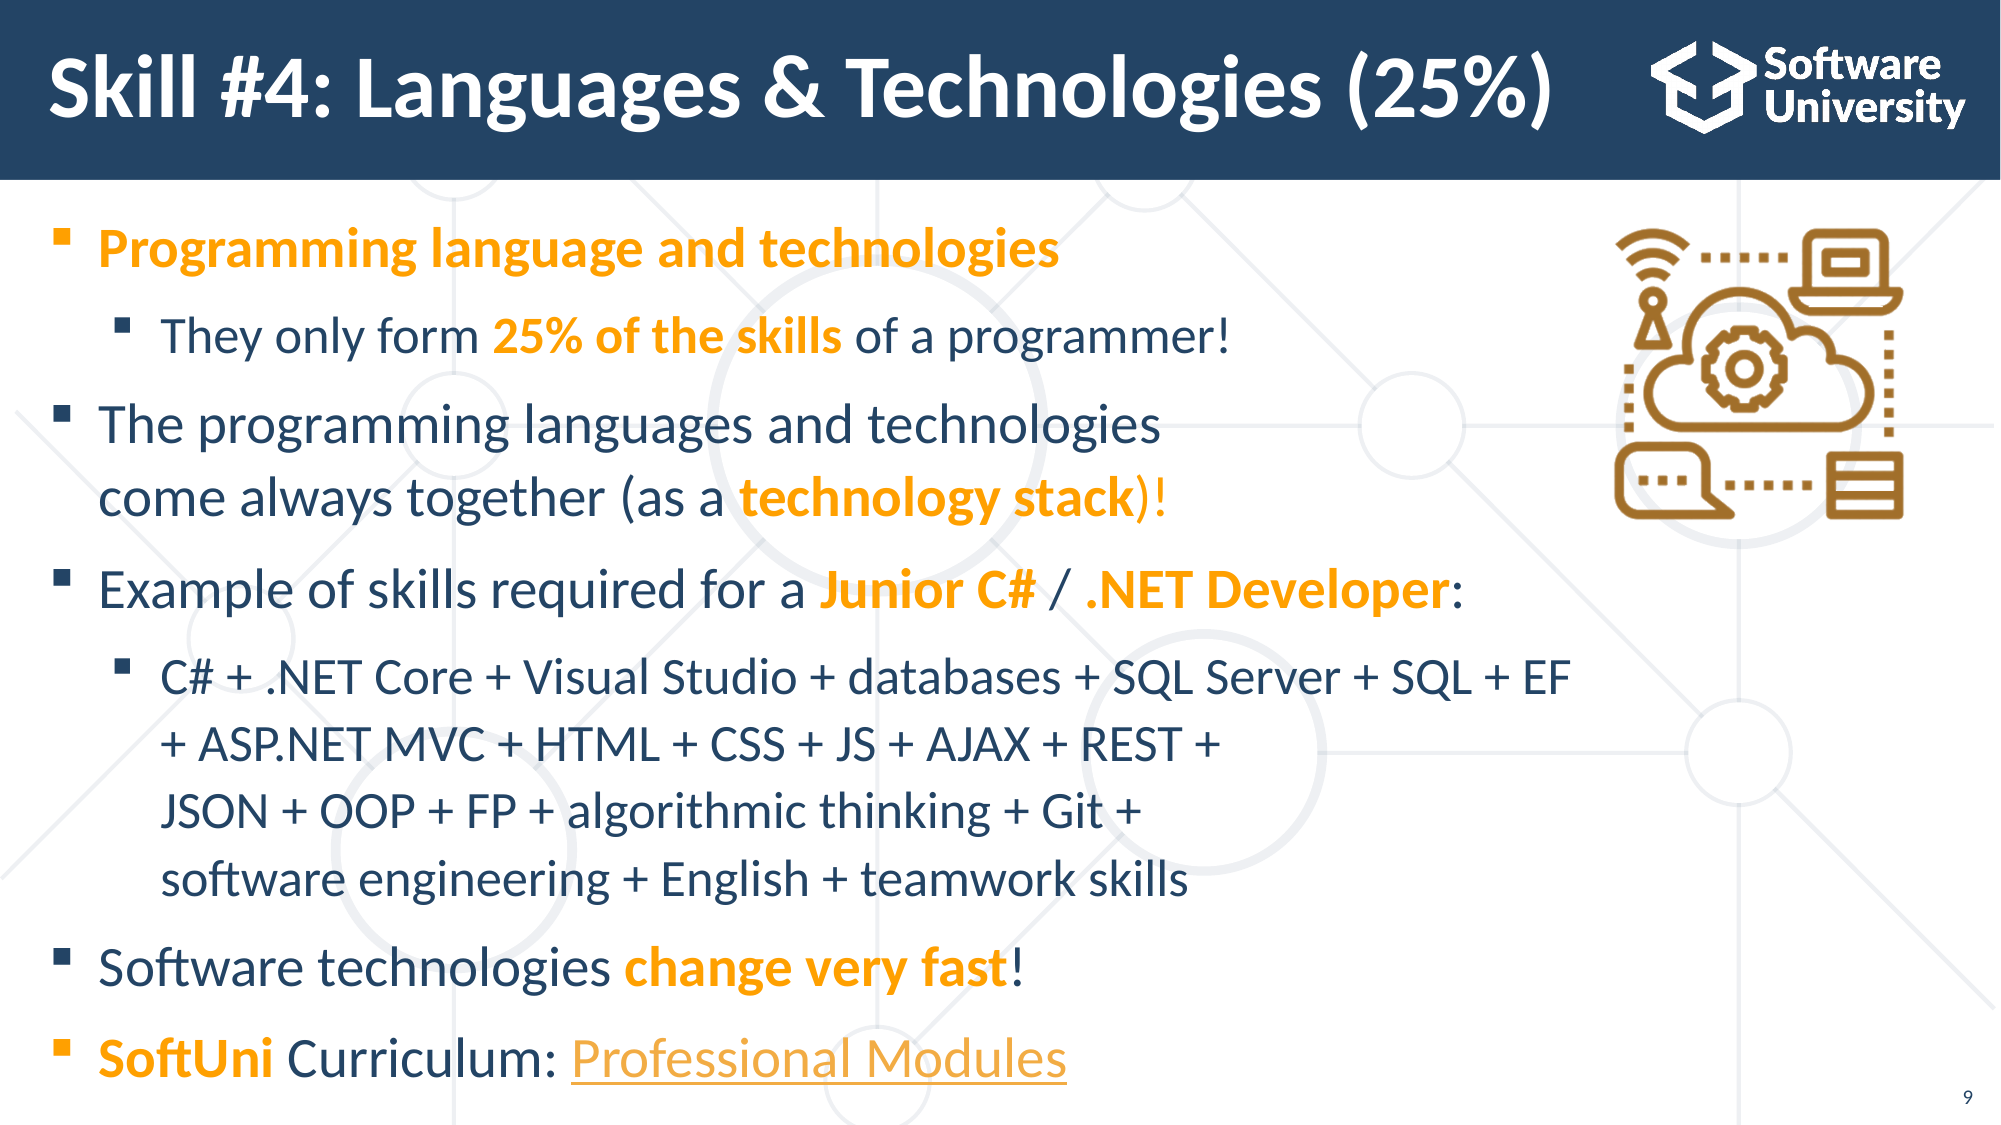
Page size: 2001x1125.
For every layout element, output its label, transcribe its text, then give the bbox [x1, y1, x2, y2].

title Skill #4: Languages & Technologies (25%) [31, 16, 1625, 162]
slide_number 9 [1927, 1067, 1989, 1117]
picture [1605, 219, 1913, 529]
picture [1651, 41, 1966, 134]
list Programming language and technologies They only form 25% of the skills of a programmer! The programming languages and technologies come always together (as a technology stack)! Example of skills required for a Junior C# / .NET Developer: C# + .NET Core + Visual Studio + databases + SQL Server + SQL + EF + ASP.NET MVC + HTML + CSS + JS + AJAX + REST + JSON + OOP + FP + algorithmic thinking + Git + software engineering + English + teamwork skills Software technologies change very fast! SoftUni Curriculum: Professional Modules [31, 199, 1960, 1107]
